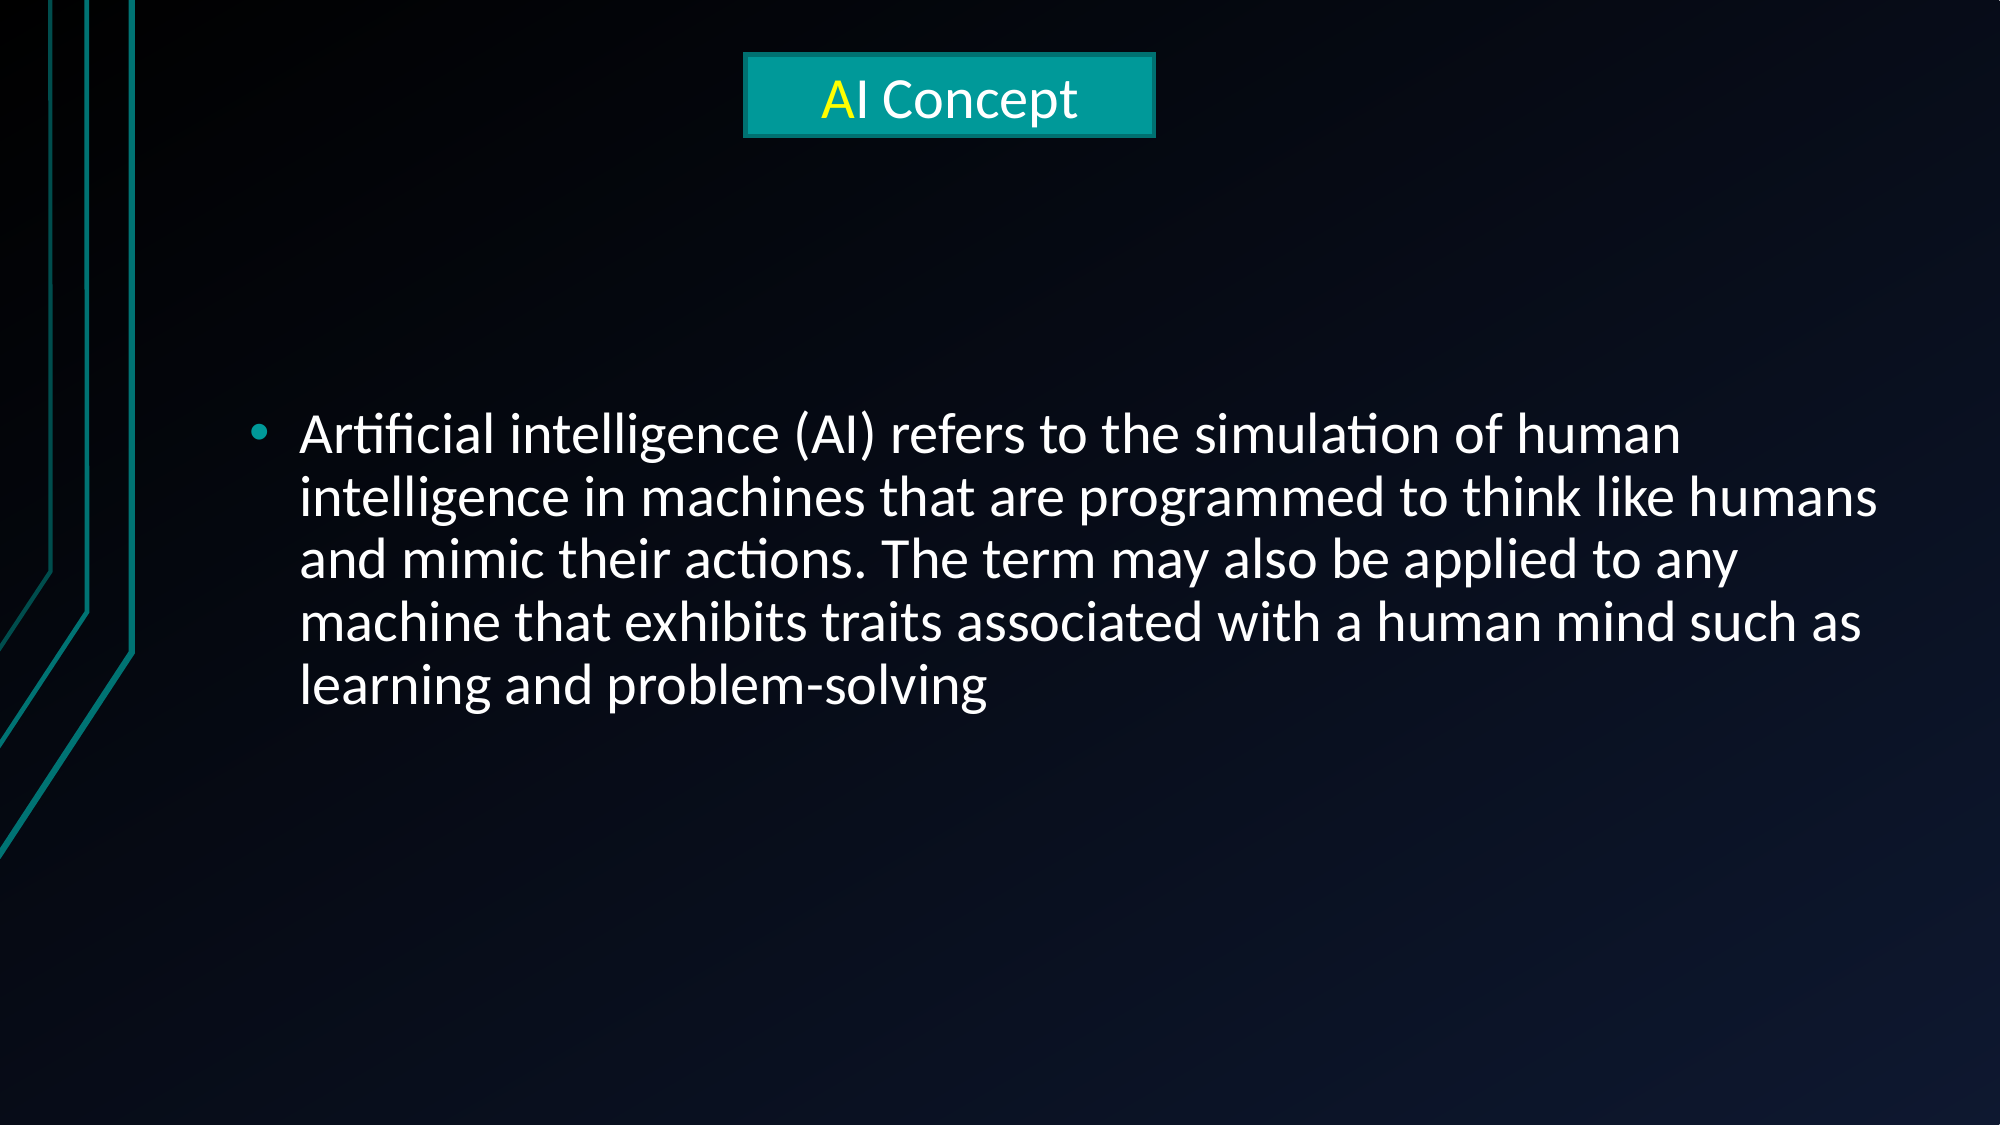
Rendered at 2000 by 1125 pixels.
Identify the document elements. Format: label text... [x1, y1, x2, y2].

text_box Artificial intelligence (AI) refers to the simulation of human intelligence in machines that are programmed to think like humans and mimic their actions. The term may also be applied to any machine that exhibits traits associated with a human mind such as learning and problem-solving [229, 393, 1929, 1125]
text_box AI Concept [743, 52, 1156, 138]
